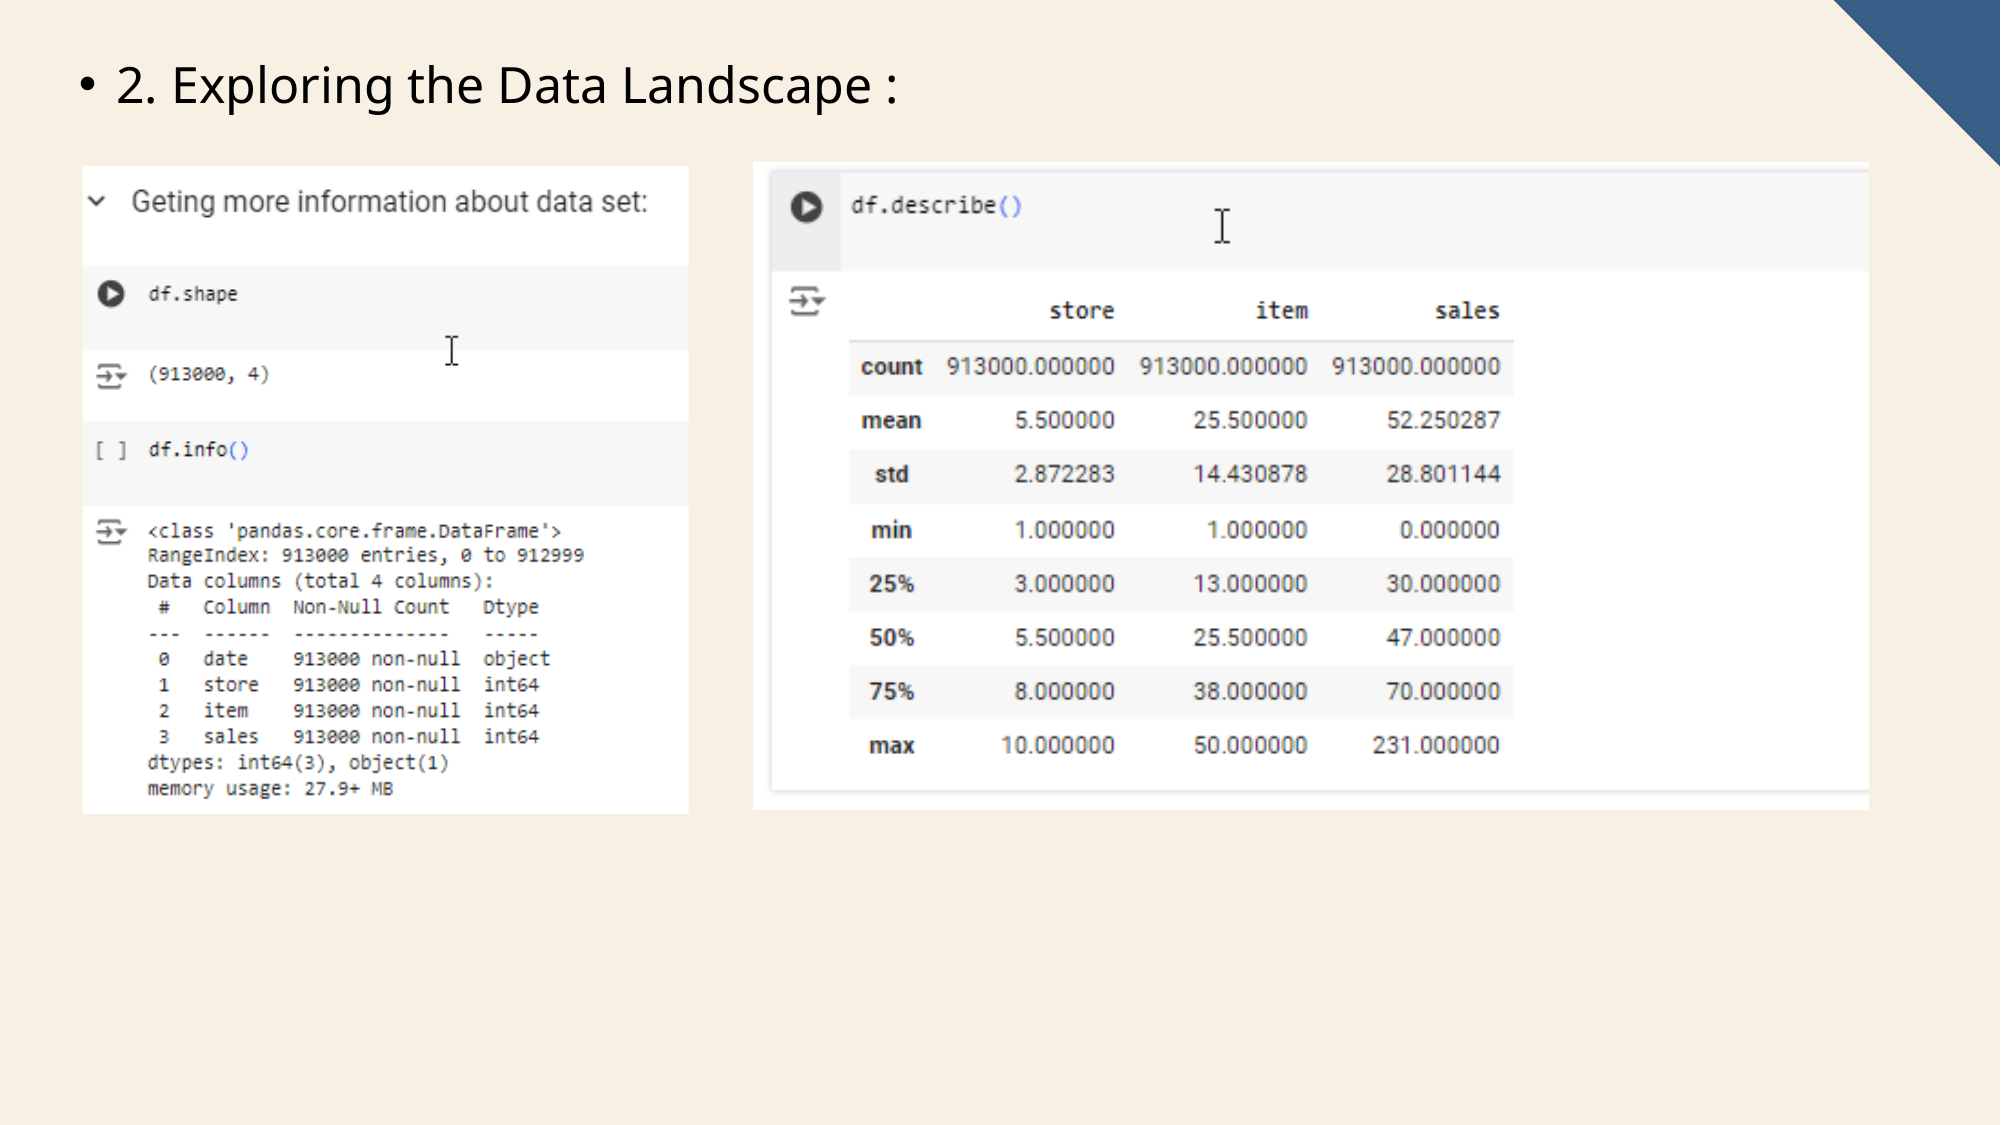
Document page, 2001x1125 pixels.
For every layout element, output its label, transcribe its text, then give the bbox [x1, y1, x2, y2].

list 2. Exploring the Data Landscape : [63, 45, 1701, 163]
picture [753, 162, 1869, 810]
picture [82, 166, 689, 814]
